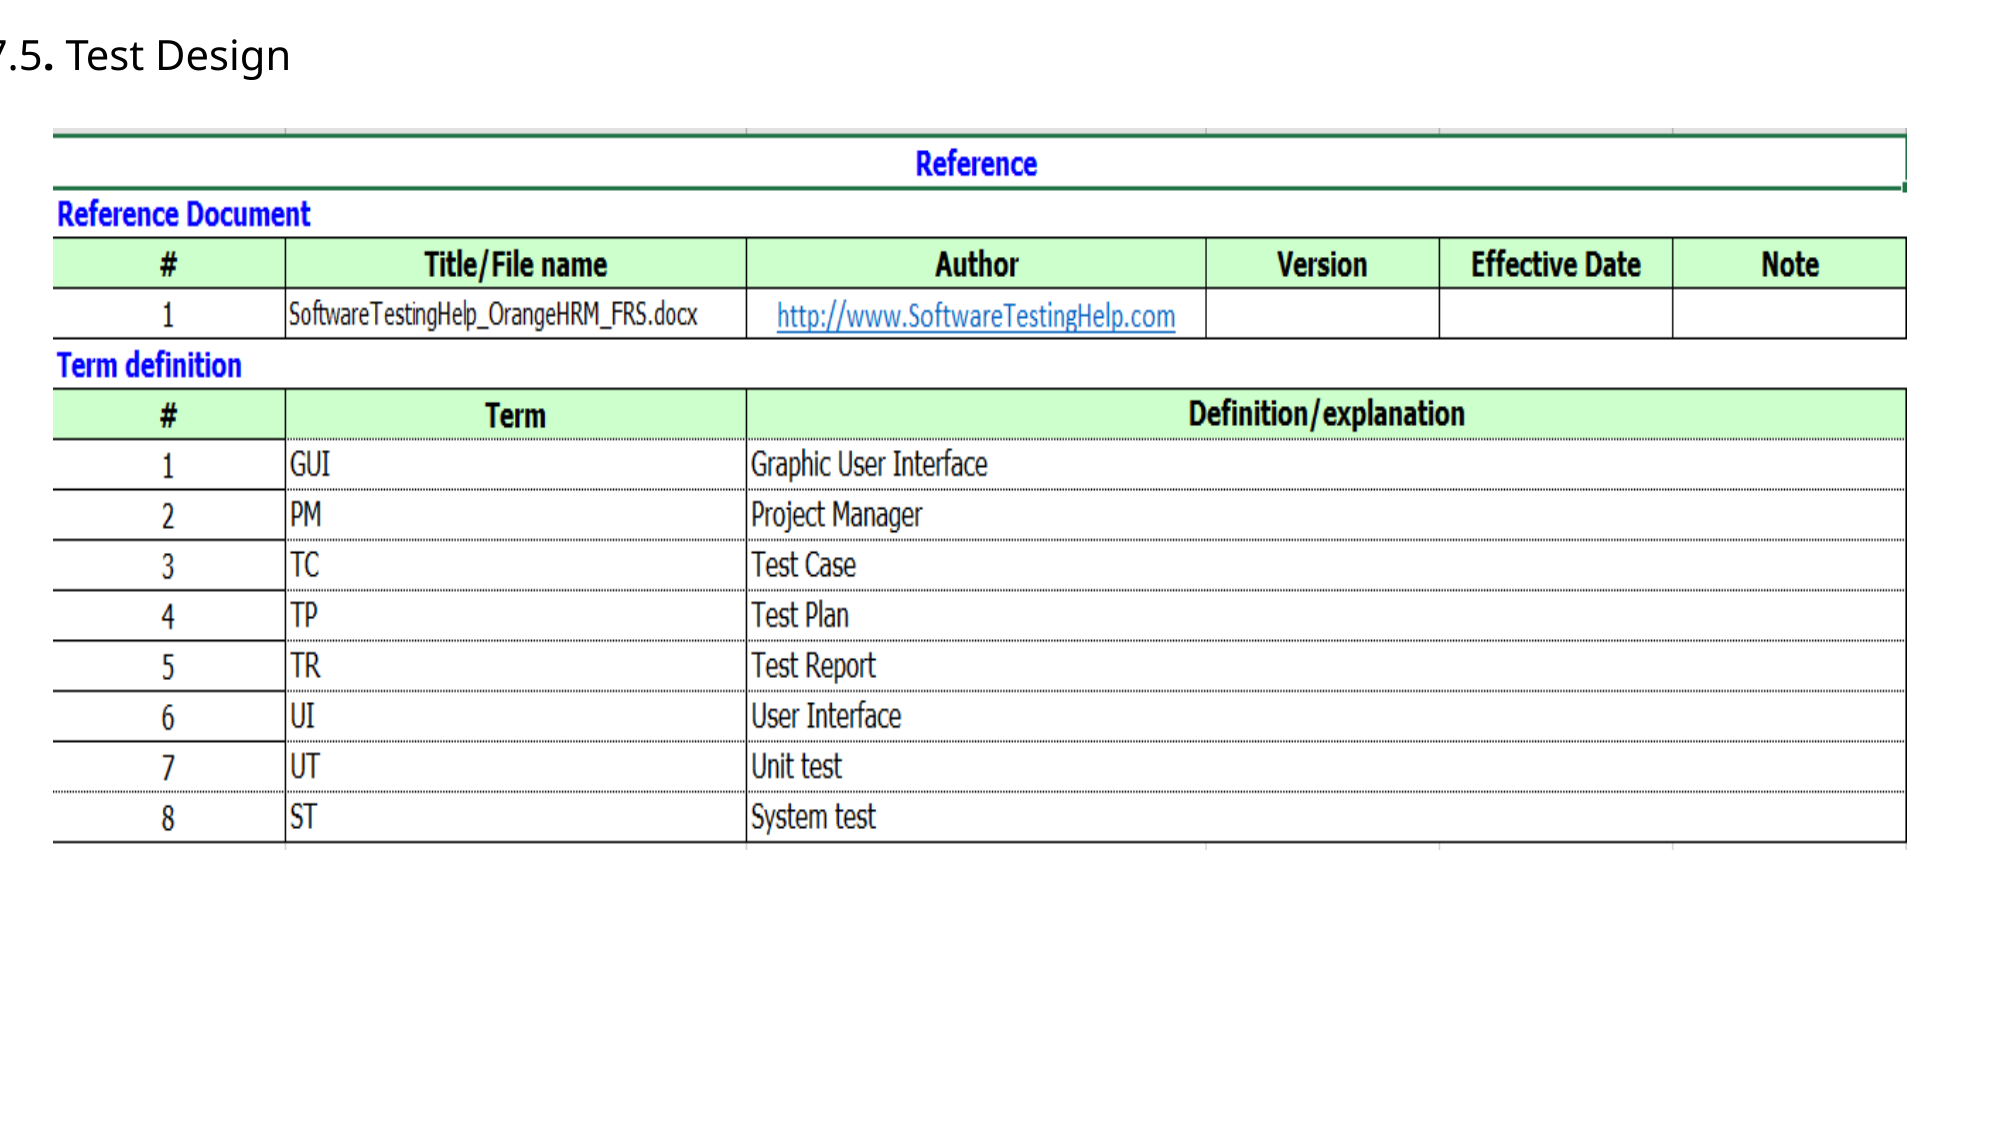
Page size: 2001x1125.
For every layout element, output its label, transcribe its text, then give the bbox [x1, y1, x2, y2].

picture [53, 128, 1907, 850]
text_box 7.5. Test Design [0, 21, 449, 87]
